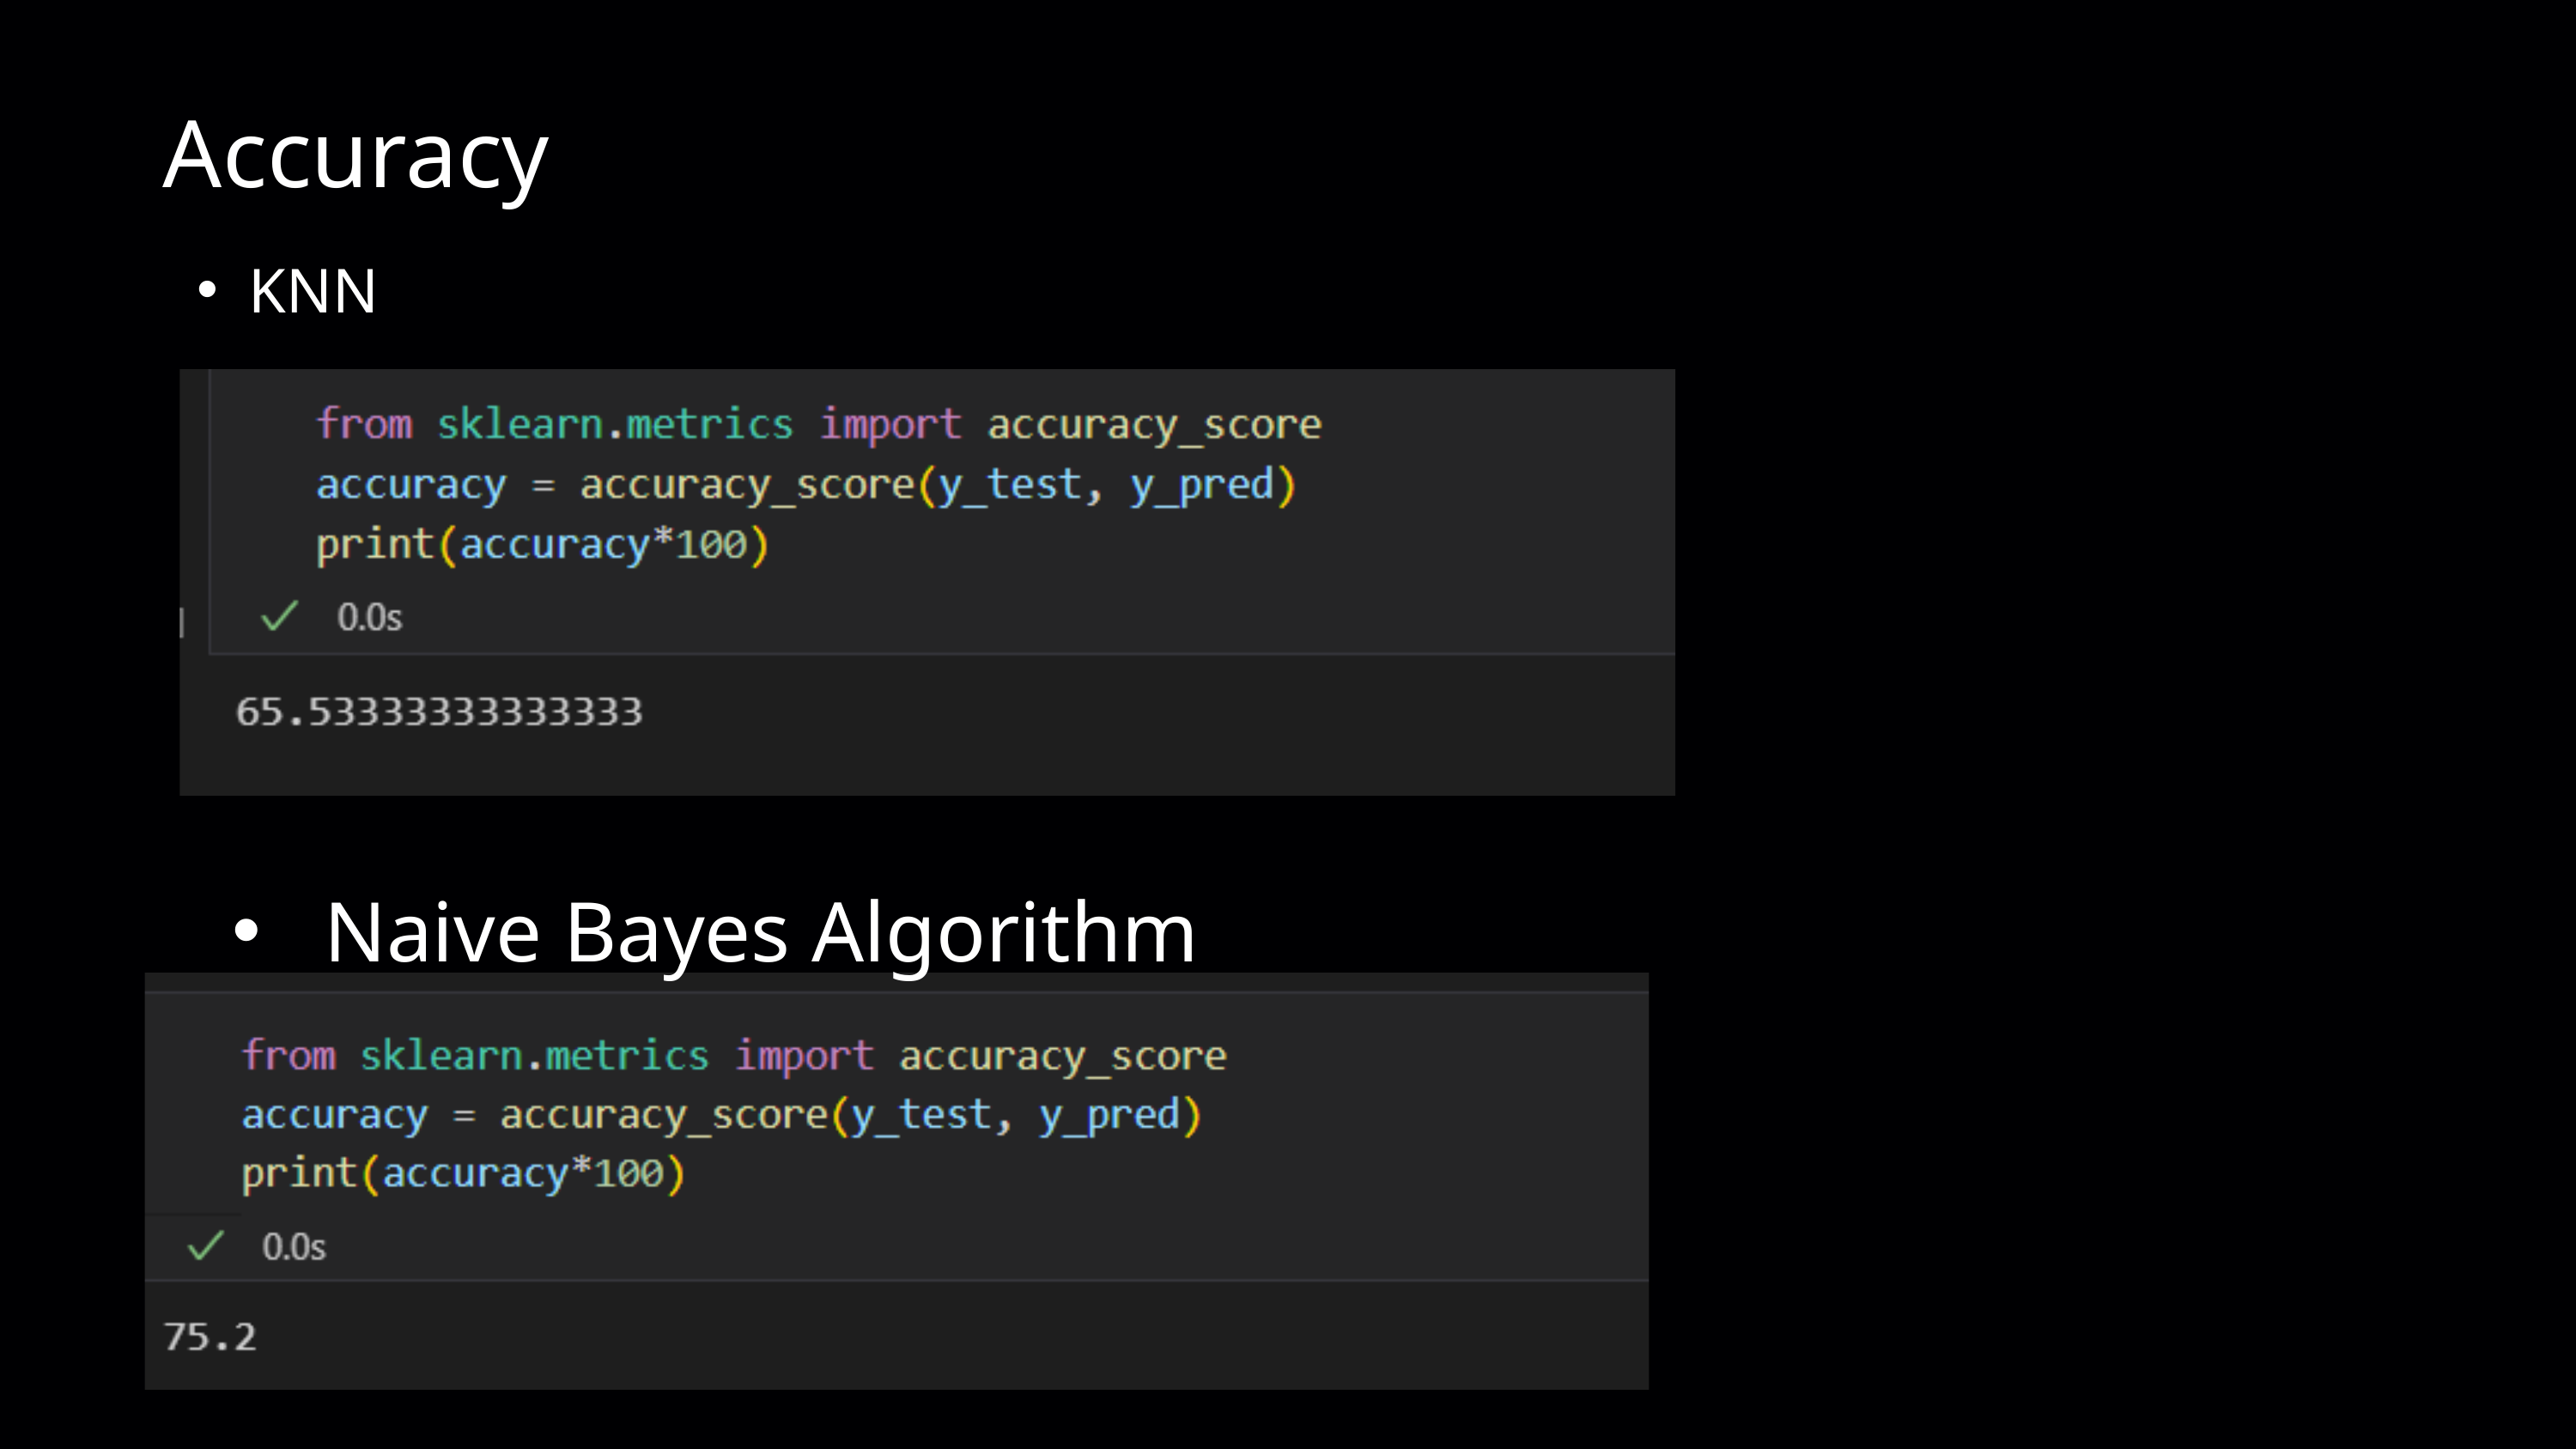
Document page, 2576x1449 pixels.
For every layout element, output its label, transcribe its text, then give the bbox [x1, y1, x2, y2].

text_box Naive Bayes Algorithm [153, 863, 1208, 979]
text_box [179, 369, 1676, 796]
text_box Accuracy [144, 76, 568, 206]
text_box [144, 973, 1649, 1390]
text_box KNN [144, 239, 380, 325]
